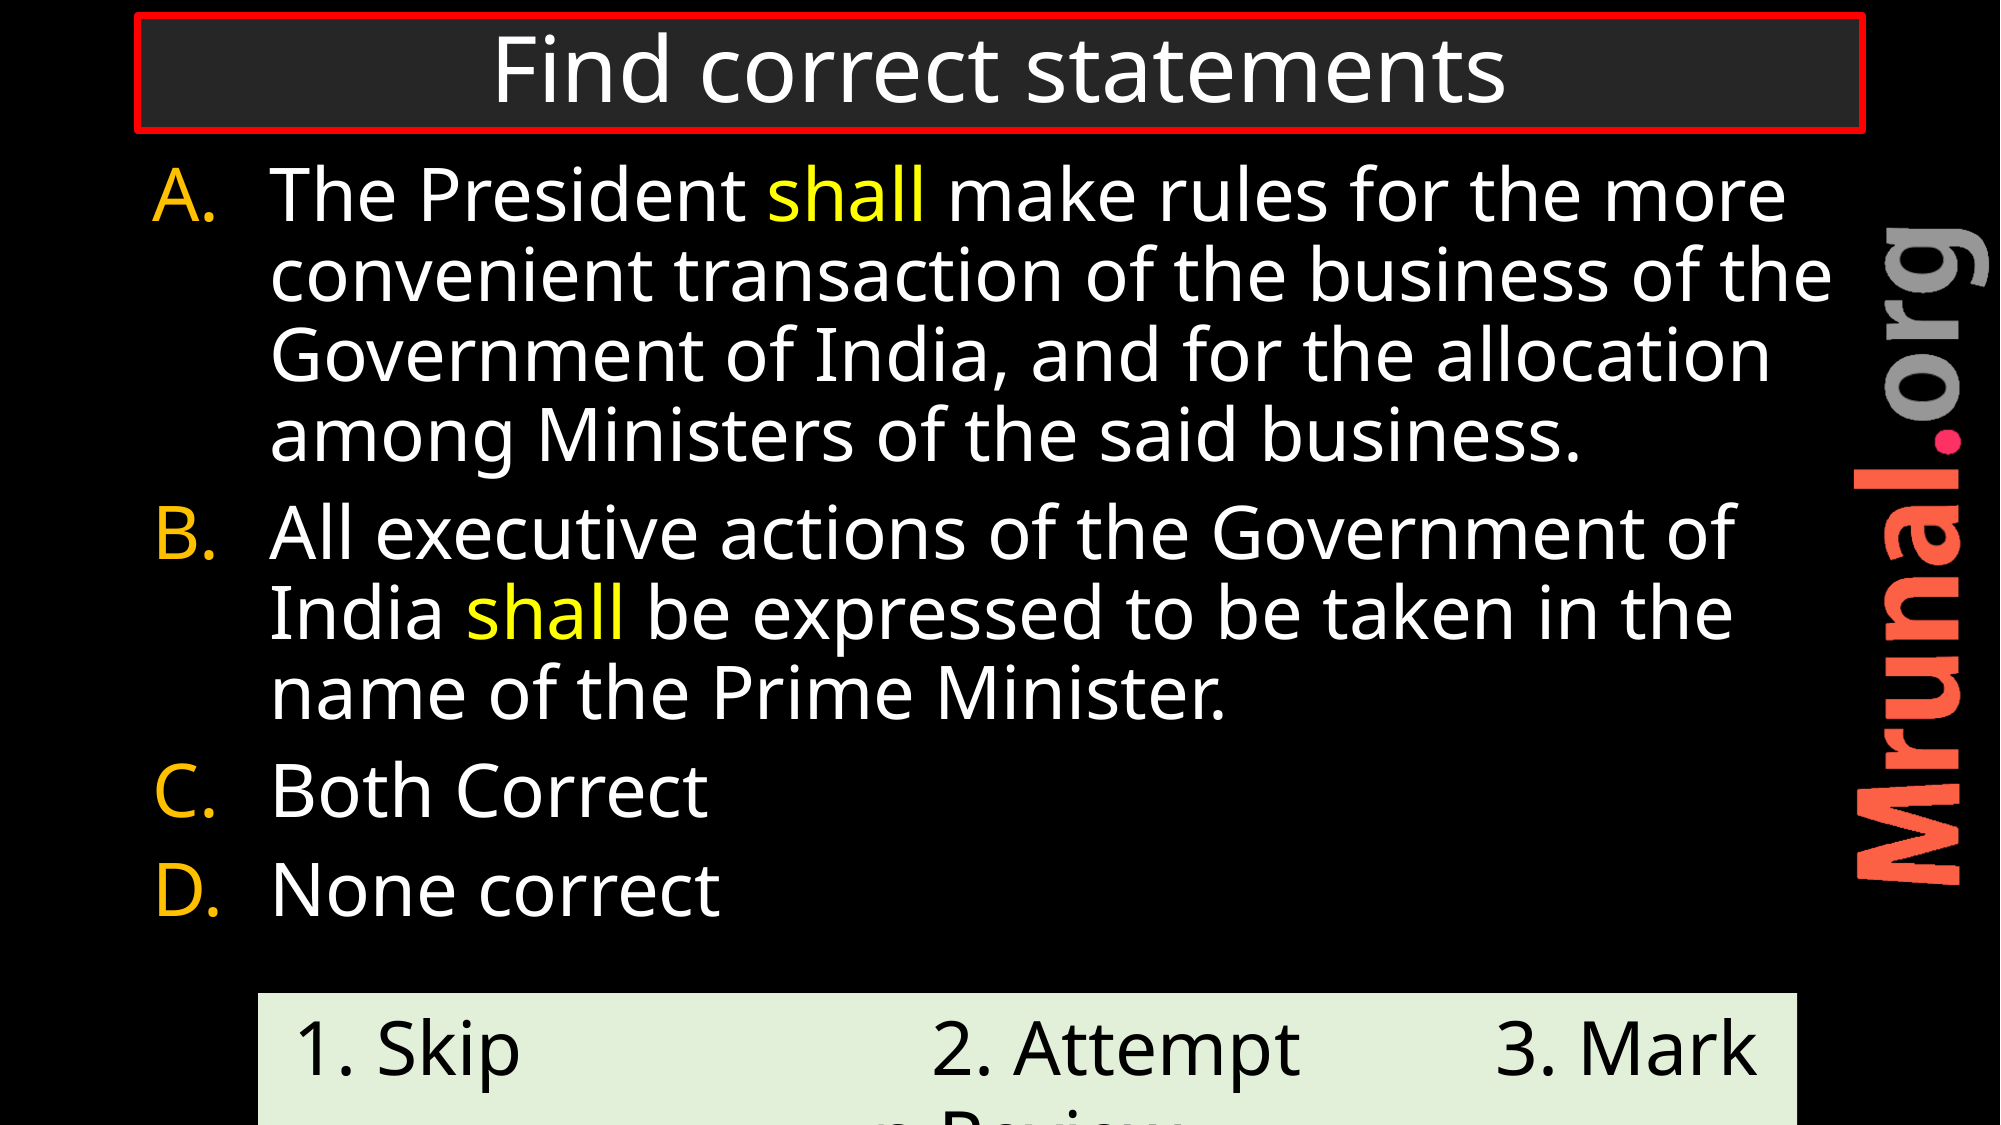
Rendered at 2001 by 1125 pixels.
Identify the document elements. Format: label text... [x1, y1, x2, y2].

title Find correct statements [134, 12, 1866, 134]
picture [1863, 223, 2000, 894]
list The President shall make rules for the more convenient transaction of the business of the Government of India, and for the allocation among Ministers of the said business. All executive actions of the Government of India shall be expressed to be taken in the name of the Prime Minister. Both Correct None correct [137, 149, 1863, 1014]
